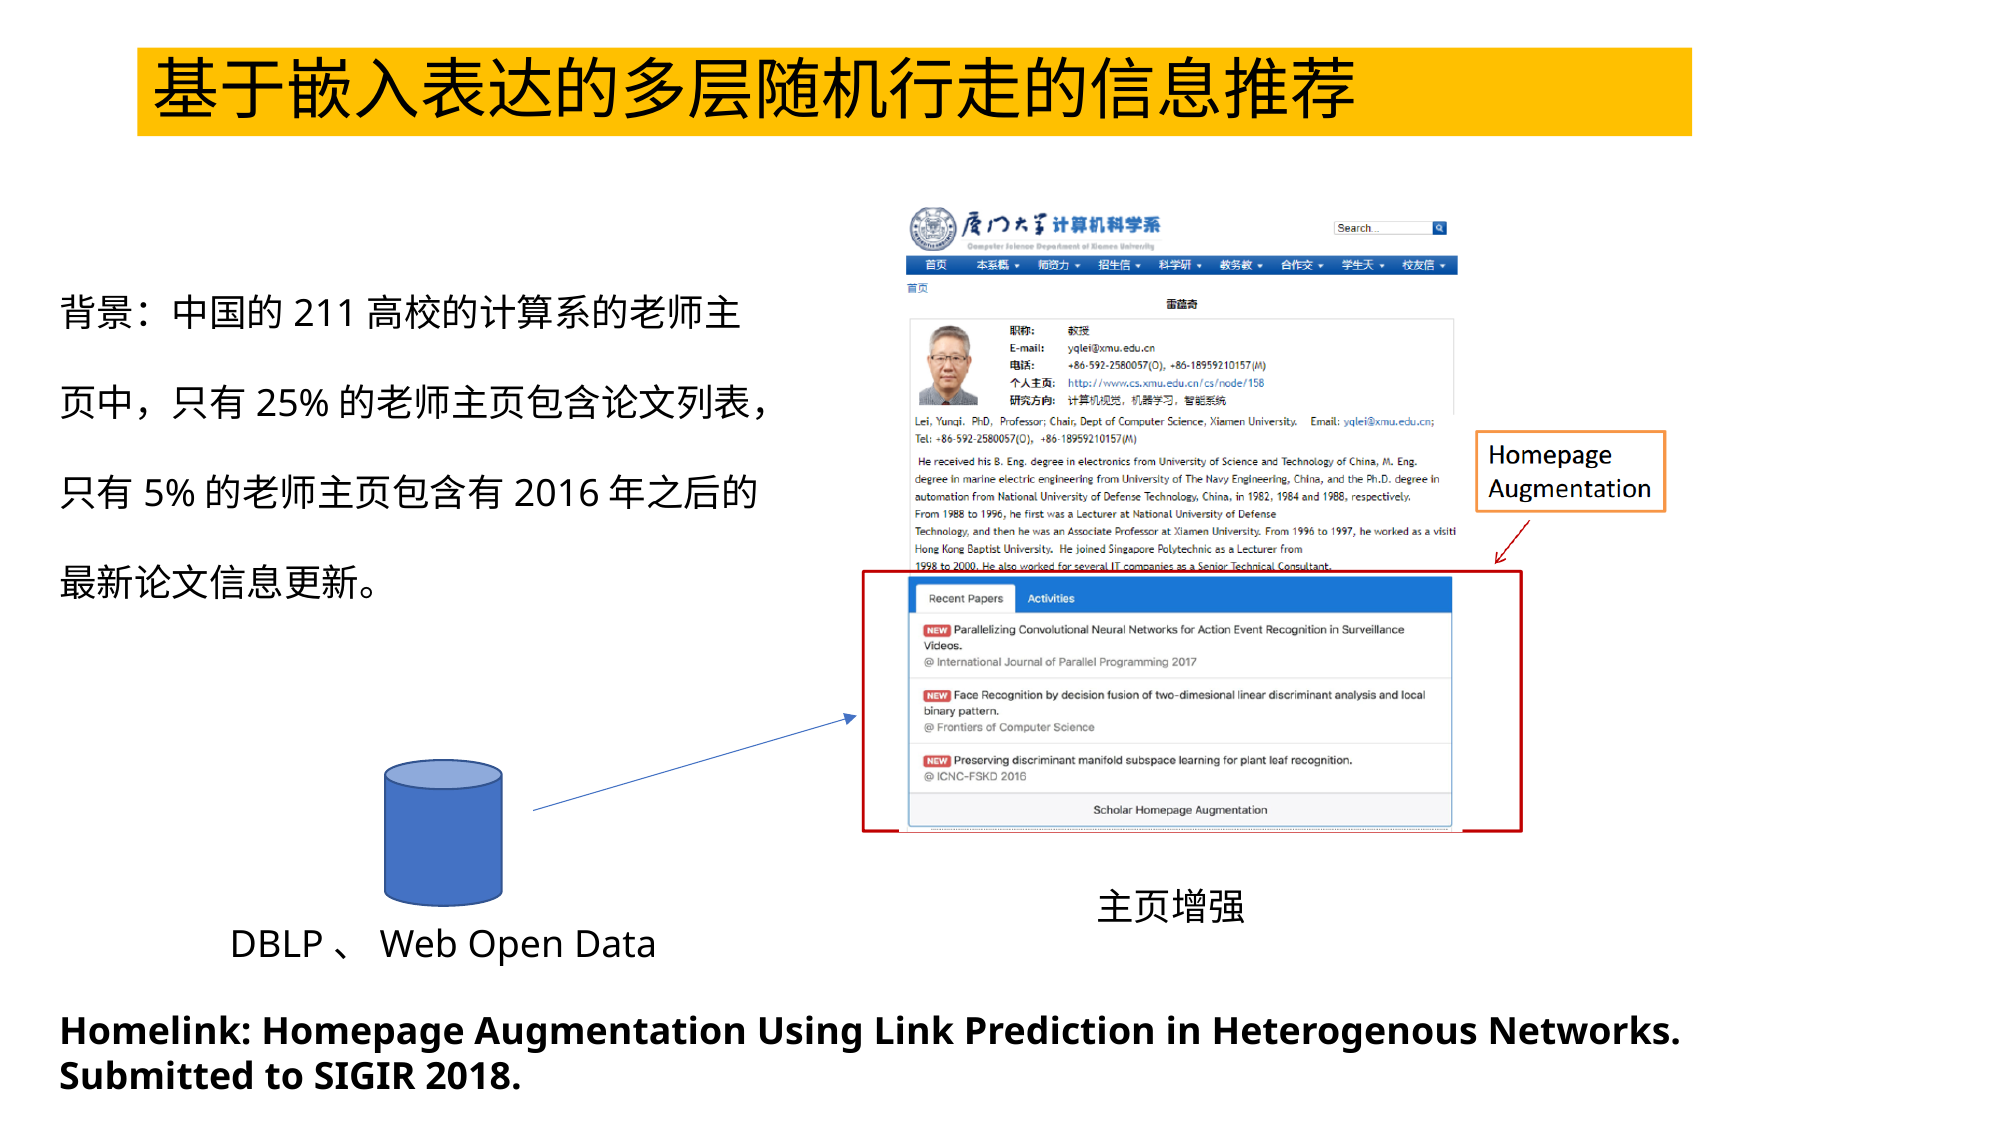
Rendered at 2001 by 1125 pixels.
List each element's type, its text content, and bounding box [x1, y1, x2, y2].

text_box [532, 715, 857, 811]
text_box DBLP、Web Open Data [214, 912, 672, 973]
text_box [384, 759, 503, 907]
text_box Homelink: Homepage Augmentation Using Link Prediction in Heterogenous Networks. Submitted to SIGIR 2018. [44, 999, 1863, 1125]
text_box 背景：中国的211高校的计算系的老师主页中，只有25%的老师主页包含论文列表，只有5%的老师主页包含有2016年之后的最新论文信息更新。 [44, 236, 745, 612]
title 基于嵌入表达的多层随机行走的信息推荐 [137, 47, 1693, 137]
text_box 主页增强 [1081, 875, 1262, 936]
picture [745, 151, 1747, 858]
